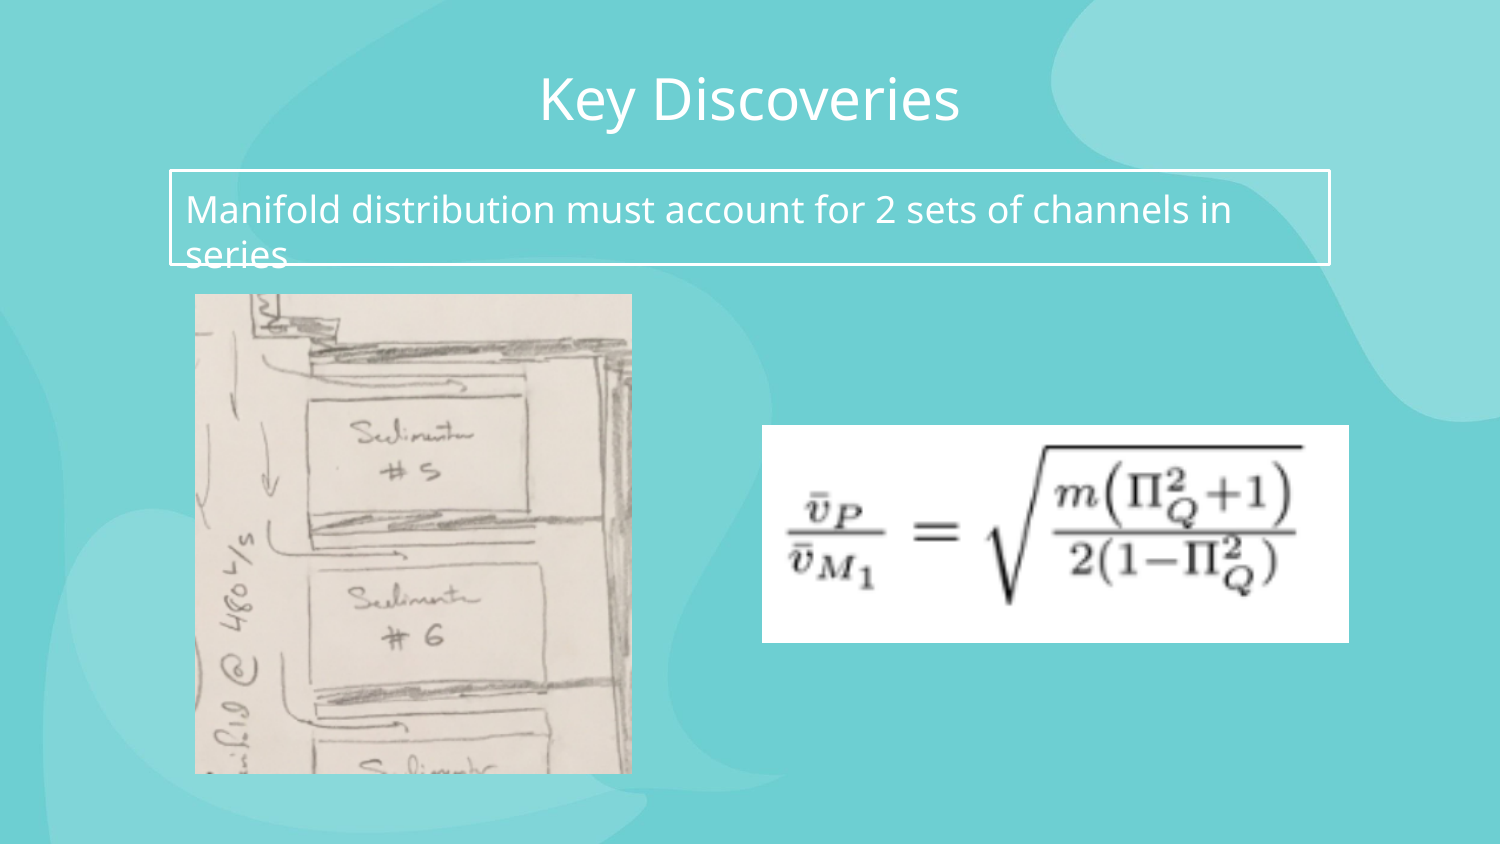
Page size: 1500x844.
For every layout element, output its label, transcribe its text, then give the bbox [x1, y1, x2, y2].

picture [0, 0, 1500, 844]
title Key Discoveries [393, 46, 1106, 141]
list Manifold distribution must account for 2 sets of channels in series [170, 170, 1330, 265]
